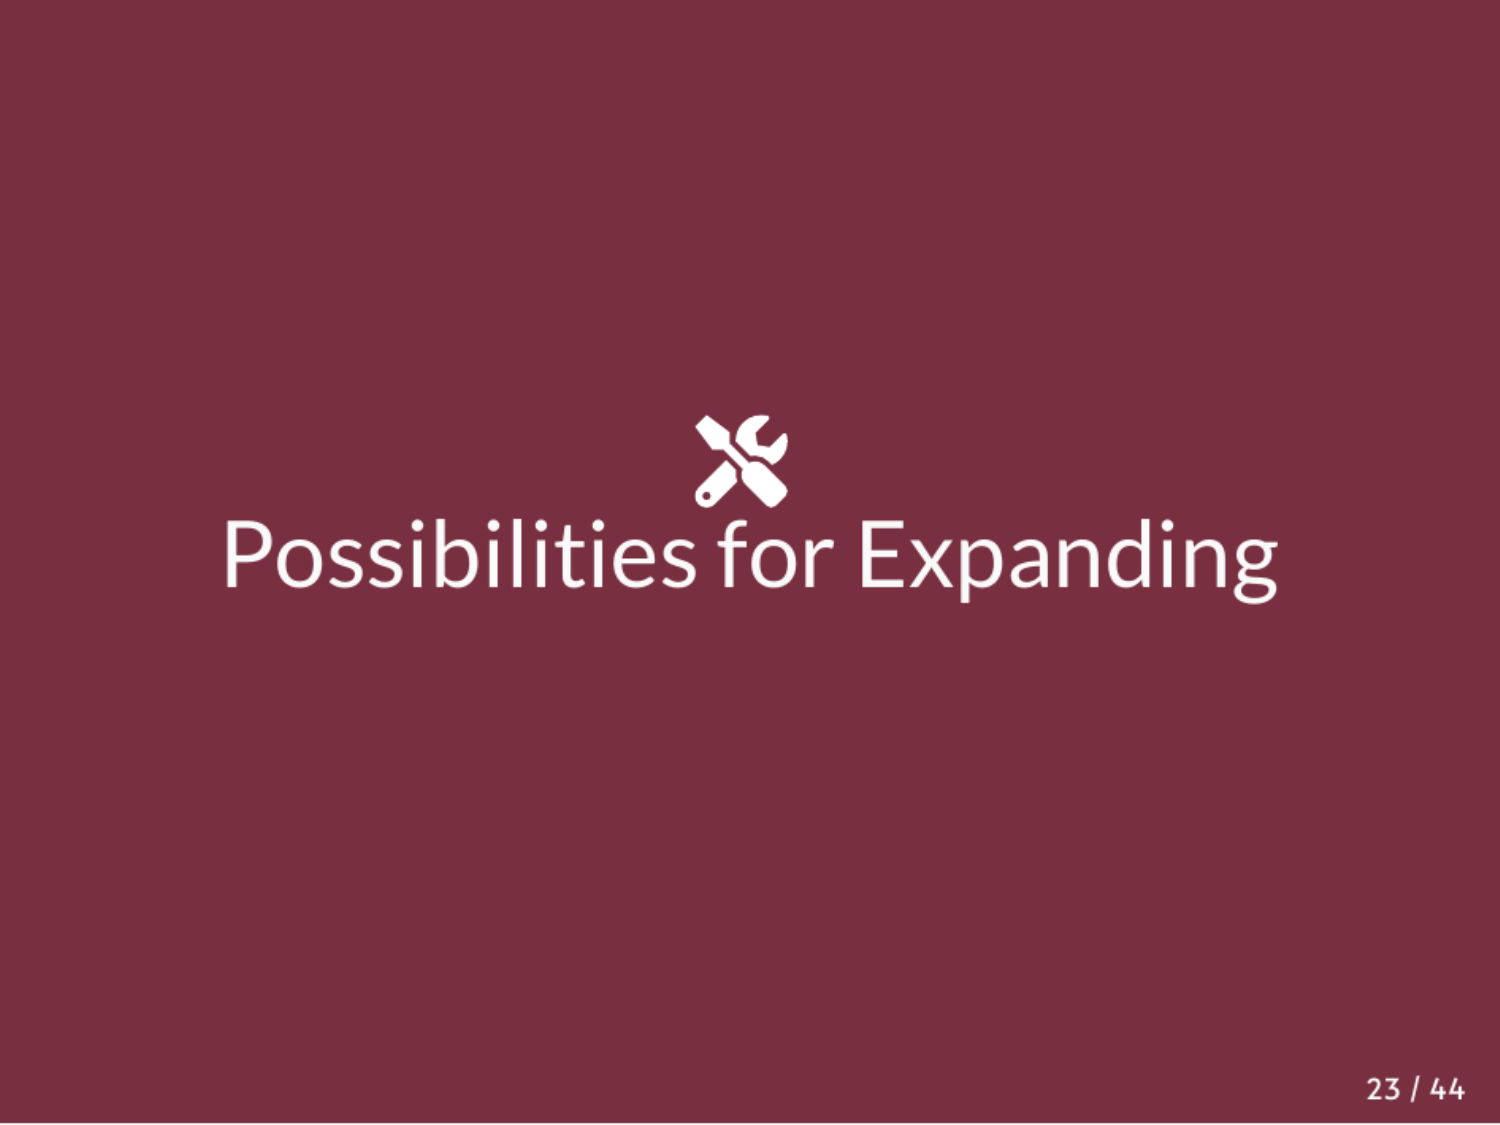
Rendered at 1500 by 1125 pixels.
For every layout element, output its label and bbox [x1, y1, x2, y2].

list [0, 0, 1500, 1125]
